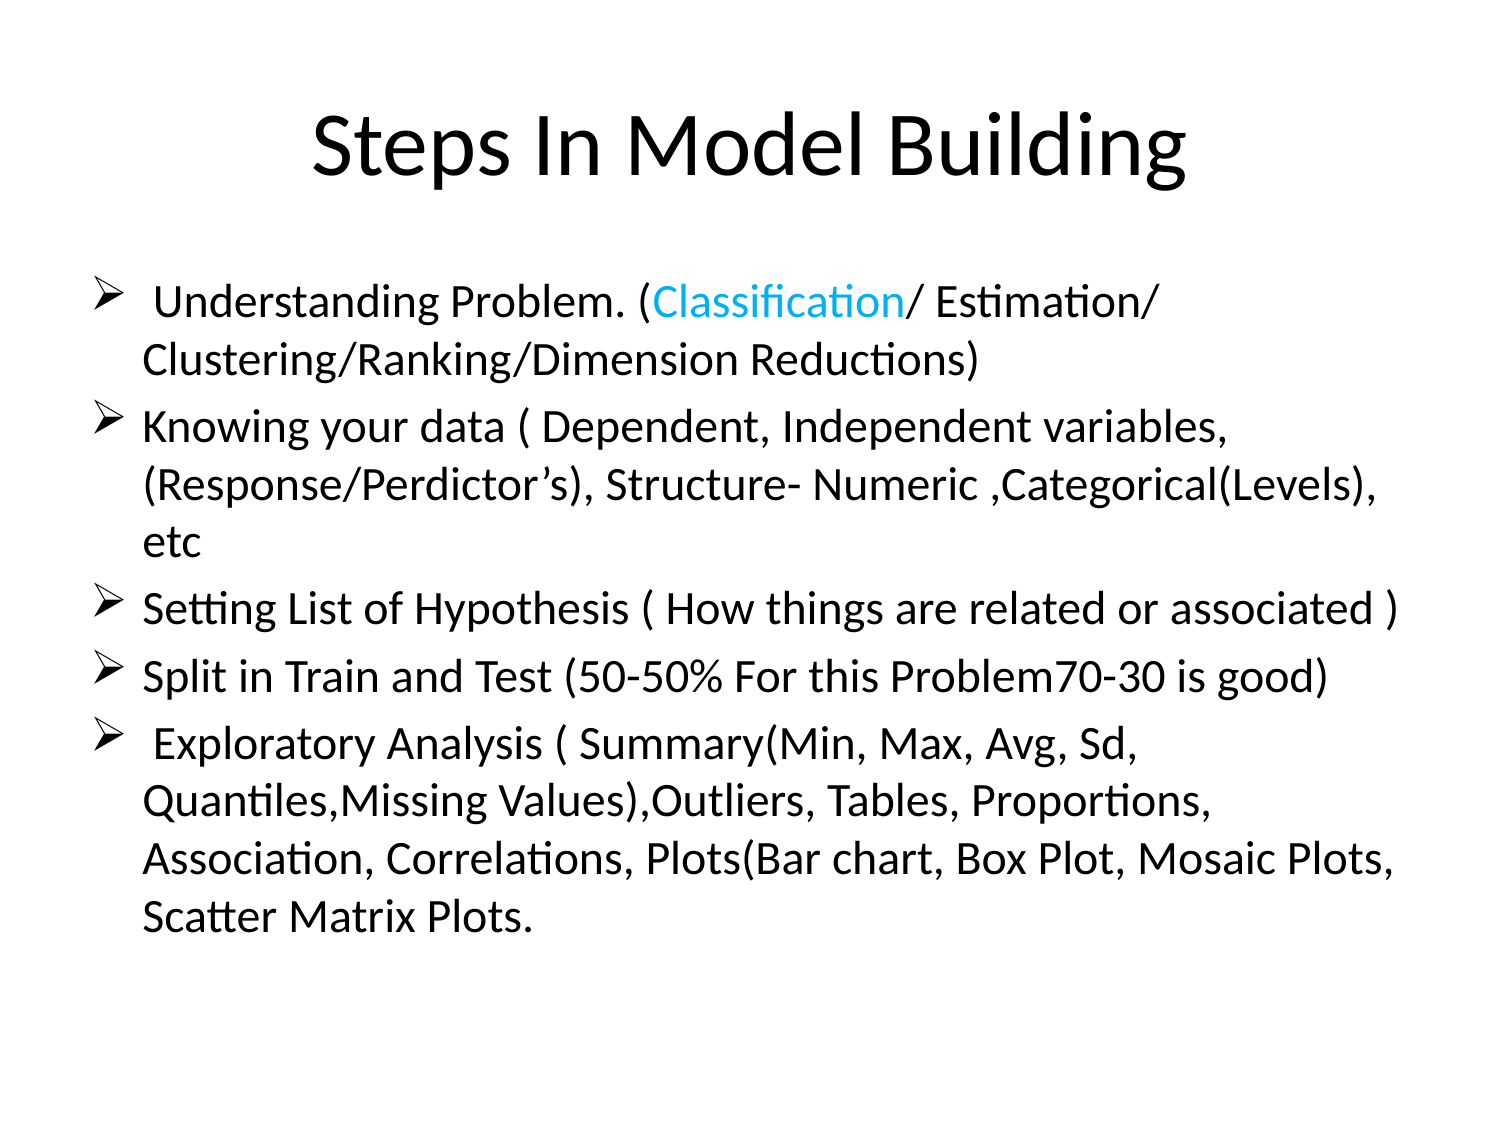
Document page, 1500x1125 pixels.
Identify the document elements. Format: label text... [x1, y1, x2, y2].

title Steps In Model Building [75, 45, 1425, 233]
list Understanding Problem. (Classification/ Estimation/ Clustering/Ranking/Dimension Reductions) Knowing your data ( Dependent, Independent variables, (Response/Perdictor’s), Structure- Numeric ,Categorical(Levels), etc Setting List of Hypothesis ( How things are related or associated ) Split in Train and Test (50-50% For this Problem70-30 is good) Exploratory Analysis ( Summary(Min, Max, Avg, Sd, Quantiles,Missing Values),Outliers, Tables, Proportions, Association, Correlations, Plots(Bar chart, Box Plot, Mosaic Plots, Scatter Matrix Plots. [75, 262, 1425, 1005]
